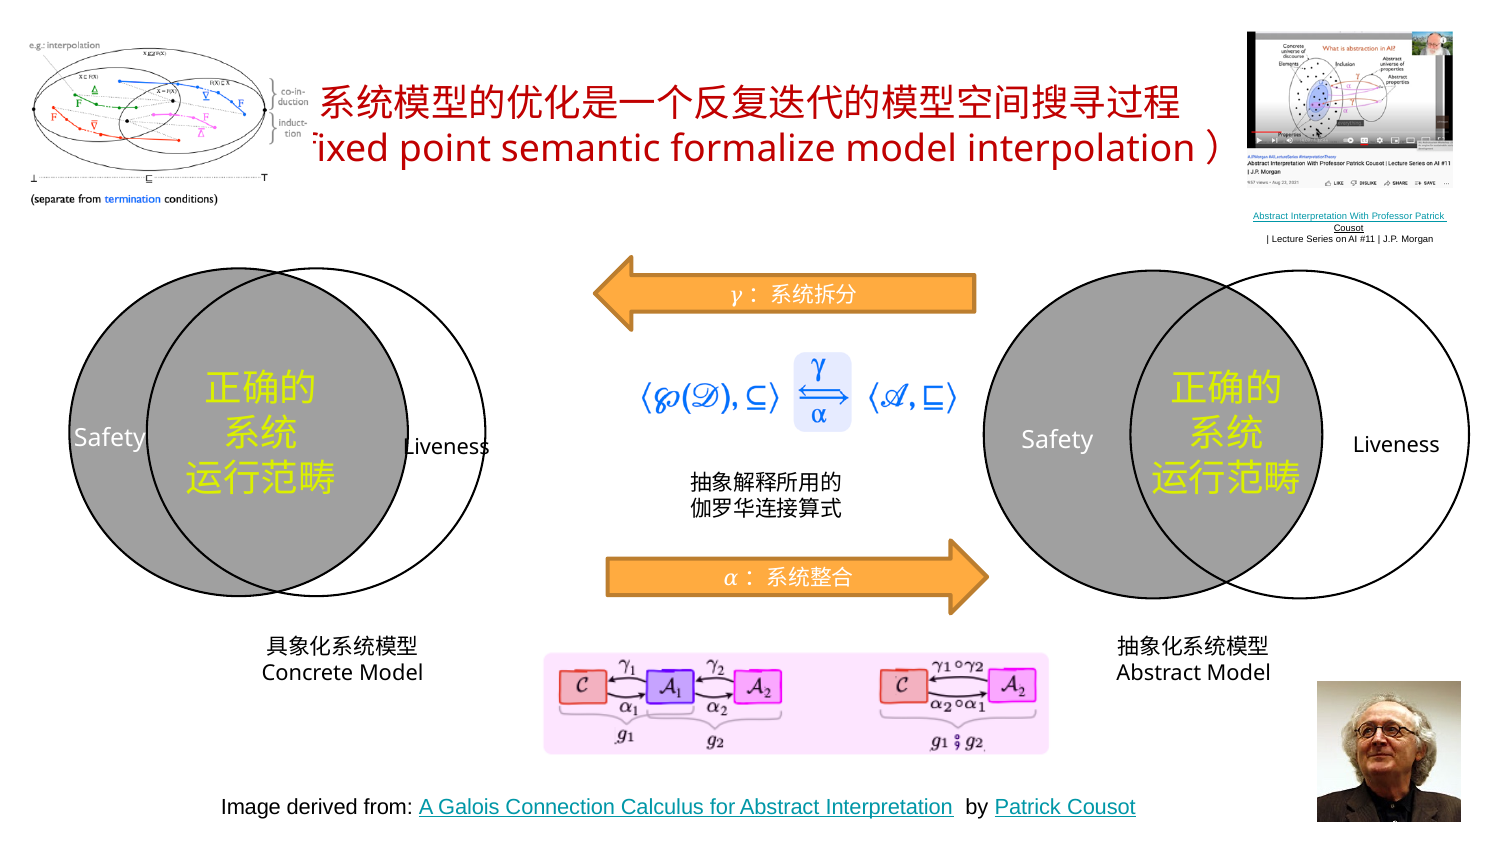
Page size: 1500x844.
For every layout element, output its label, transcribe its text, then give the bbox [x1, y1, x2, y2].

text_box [983, 270, 1470, 599]
text_box 𝛾：系统拆分 [592, 255, 977, 332]
text_box Abstract Interpretation With Professor Patrick Cousot | Lecture Series on AI #11 | J.P. Morgan [1226, 203, 1474, 252]
picture [1317, 681, 1462, 822]
picture [636, 346, 959, 438]
text_box 具象化系统模型 Concrete Model [246, 624, 439, 693]
text_box 抽象化系统模型 Abstract Model [1101, 625, 1287, 693]
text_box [61, 268, 501, 597]
text_box Image derived from: A Galois Connection Calculus for Abstract Interpretation by Patrick Cousot [205, 785, 1151, 827]
picture [1247, 31, 1454, 188]
text_box 𝛼：系统整合 [605, 538, 978, 616]
picture [538, 643, 1056, 765]
picture [26, 30, 314, 209]
text_box 抽象解释所用的 伽罗华连接算式 [675, 461, 858, 529]
title 系统模型的优化是一个反复迭代的模型空间搜寻过程 （fixed point semantic formalize model interpolation） [319, 64, 1242, 120]
